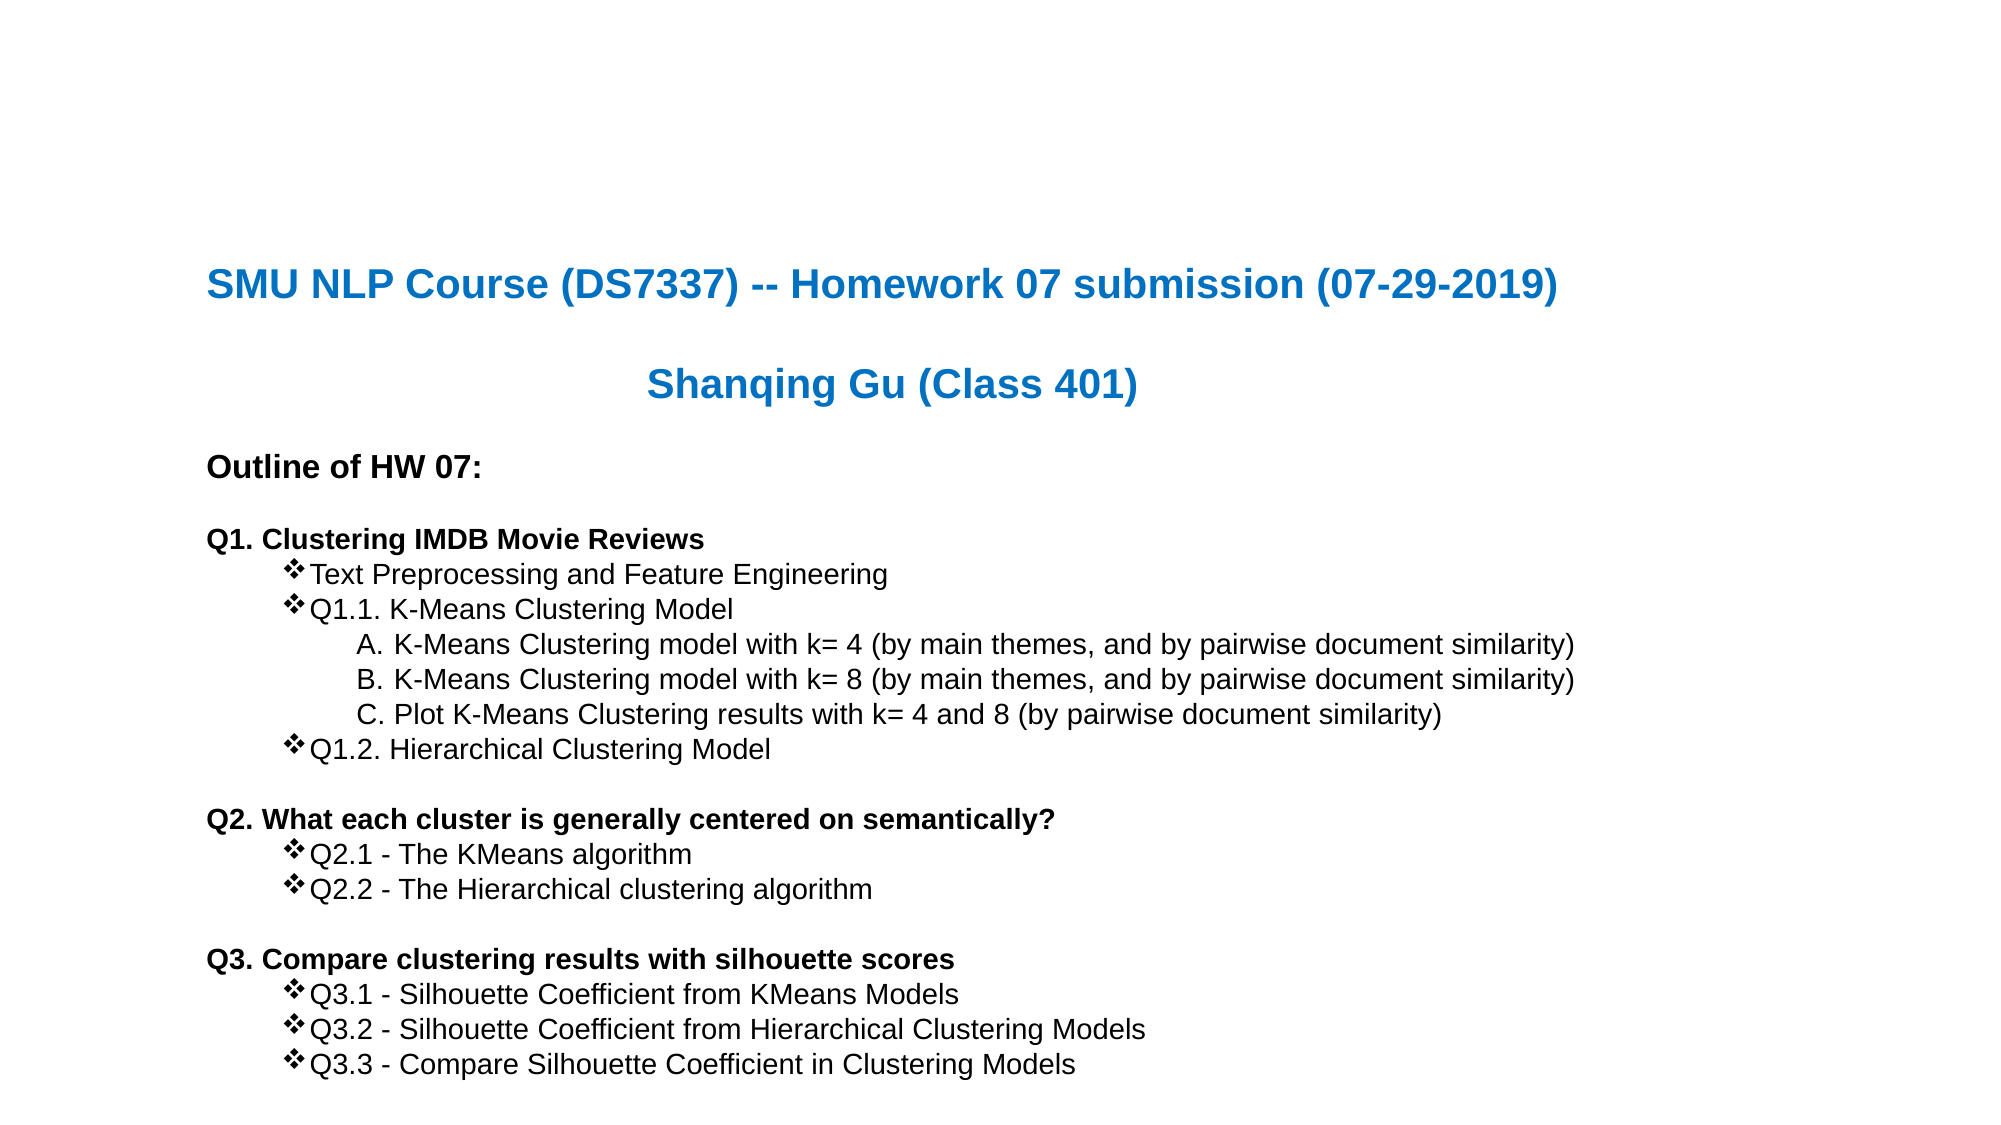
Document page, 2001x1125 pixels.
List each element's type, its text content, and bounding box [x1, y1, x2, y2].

text_box Outline of HW 07: Q1. Clustering IMDB Movie Reviews Text Preprocessing and Feature Engineering Q1.1. K-Means Clustering Model K-Means Clustering model with k= 4 (by main themes, and by pairwise document similarity) K-Means Clustering model with k= 8 (by main themes, and by pairwise document similarity) Plot K-Means Clustering results with k= 4 and 8 (by pairwise document similarity) Q1.2. Hierarchical Clustering Model Q2. What each cluster is generally centered on semantically? Q2.1 - The KMeans algorithm Q2.2 - The Hierarchical clustering algorithm Q3. Compare clustering results with silhouette scores Q3.1 - Silhouette Coefficient from KMeans Models Q3.2 - Silhouette Coefficient from Hierarchical Clustering Models Q3.3 - Compare Silhouette Coefficient in Clustering Models [191, 438, 1860, 1088]
text_box SMU NLP Course (DS7337) -- Homework 07 submission (07-29-2019) Shanqing Gu (Class 401) [191, 249, 1594, 415]
